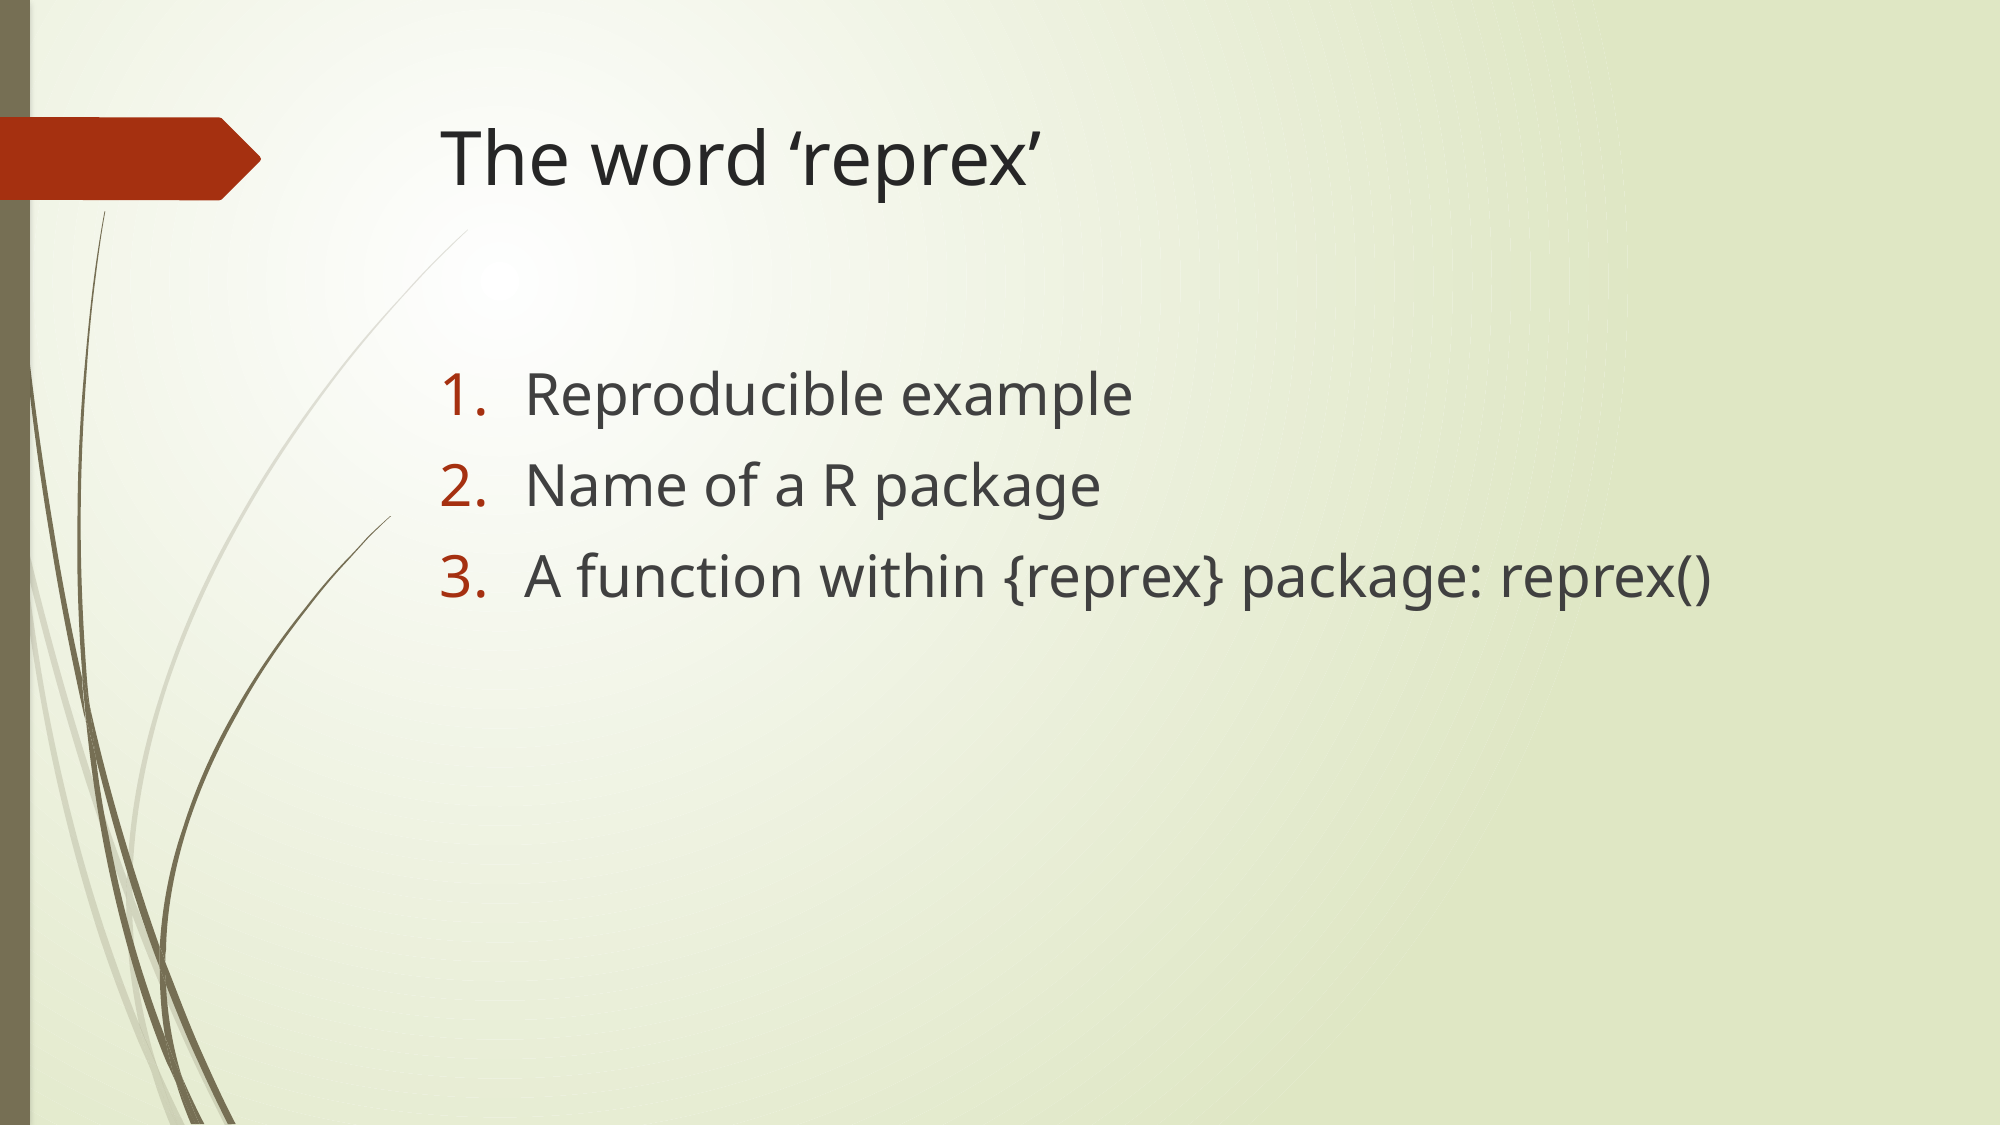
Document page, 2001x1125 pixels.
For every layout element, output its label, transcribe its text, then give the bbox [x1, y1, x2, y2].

title The word ‘reprex’ [425, 102, 1888, 313]
list Reproducible example Name of a R package A function within {reprex} package: reprex() [424, 350, 1888, 970]
